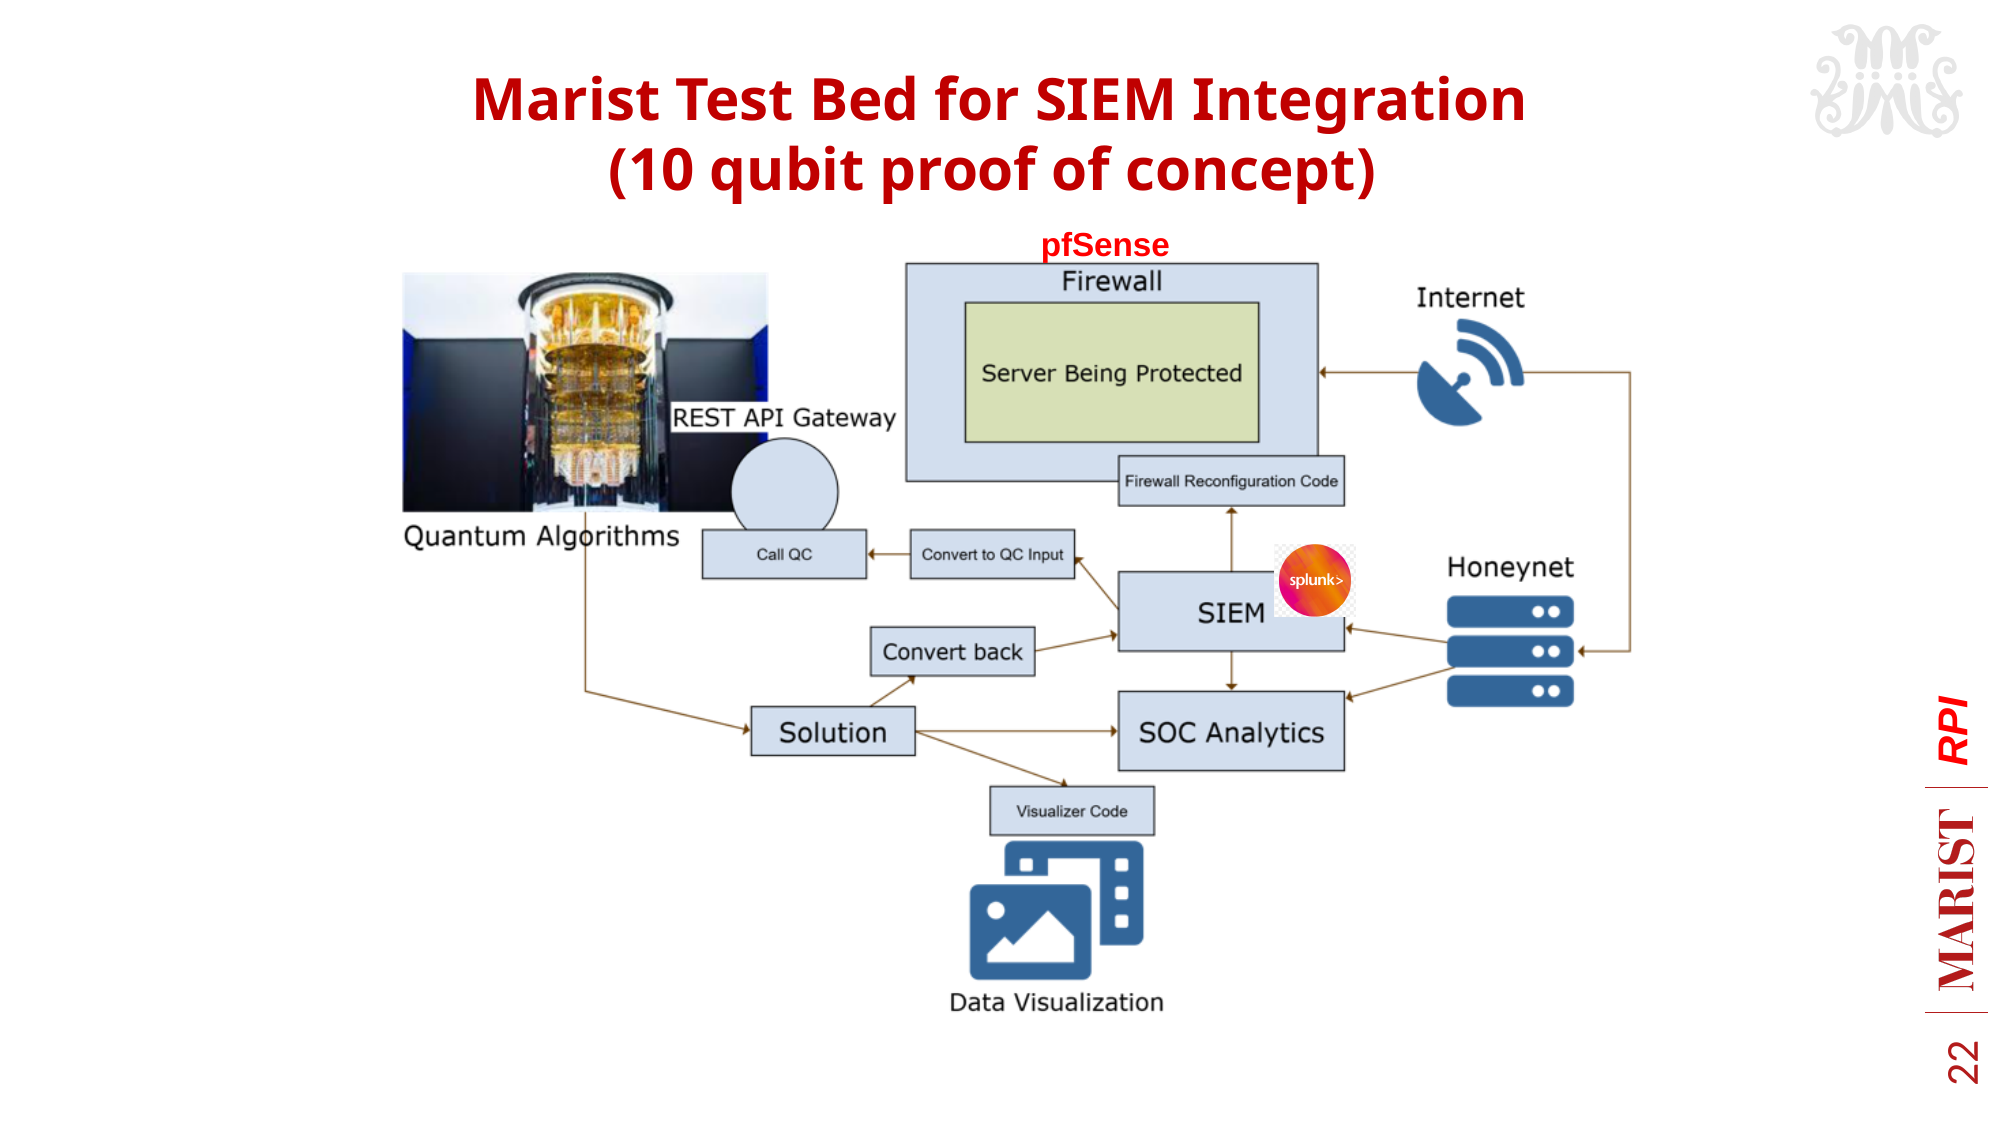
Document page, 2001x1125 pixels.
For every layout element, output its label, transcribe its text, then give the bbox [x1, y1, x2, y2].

picture [371, 243, 1679, 1022]
text_box pfSense [1026, 216, 1186, 242]
picture [1808, 24, 1963, 138]
text_box RPI [1918, 646, 1984, 782]
text_box Marist Test Bed for SIEM Integration (10 qubit proof of concept) [204, 54, 1796, 210]
picture [1937, 808, 1975, 992]
text_box 22 [1899, 1025, 2000, 1125]
